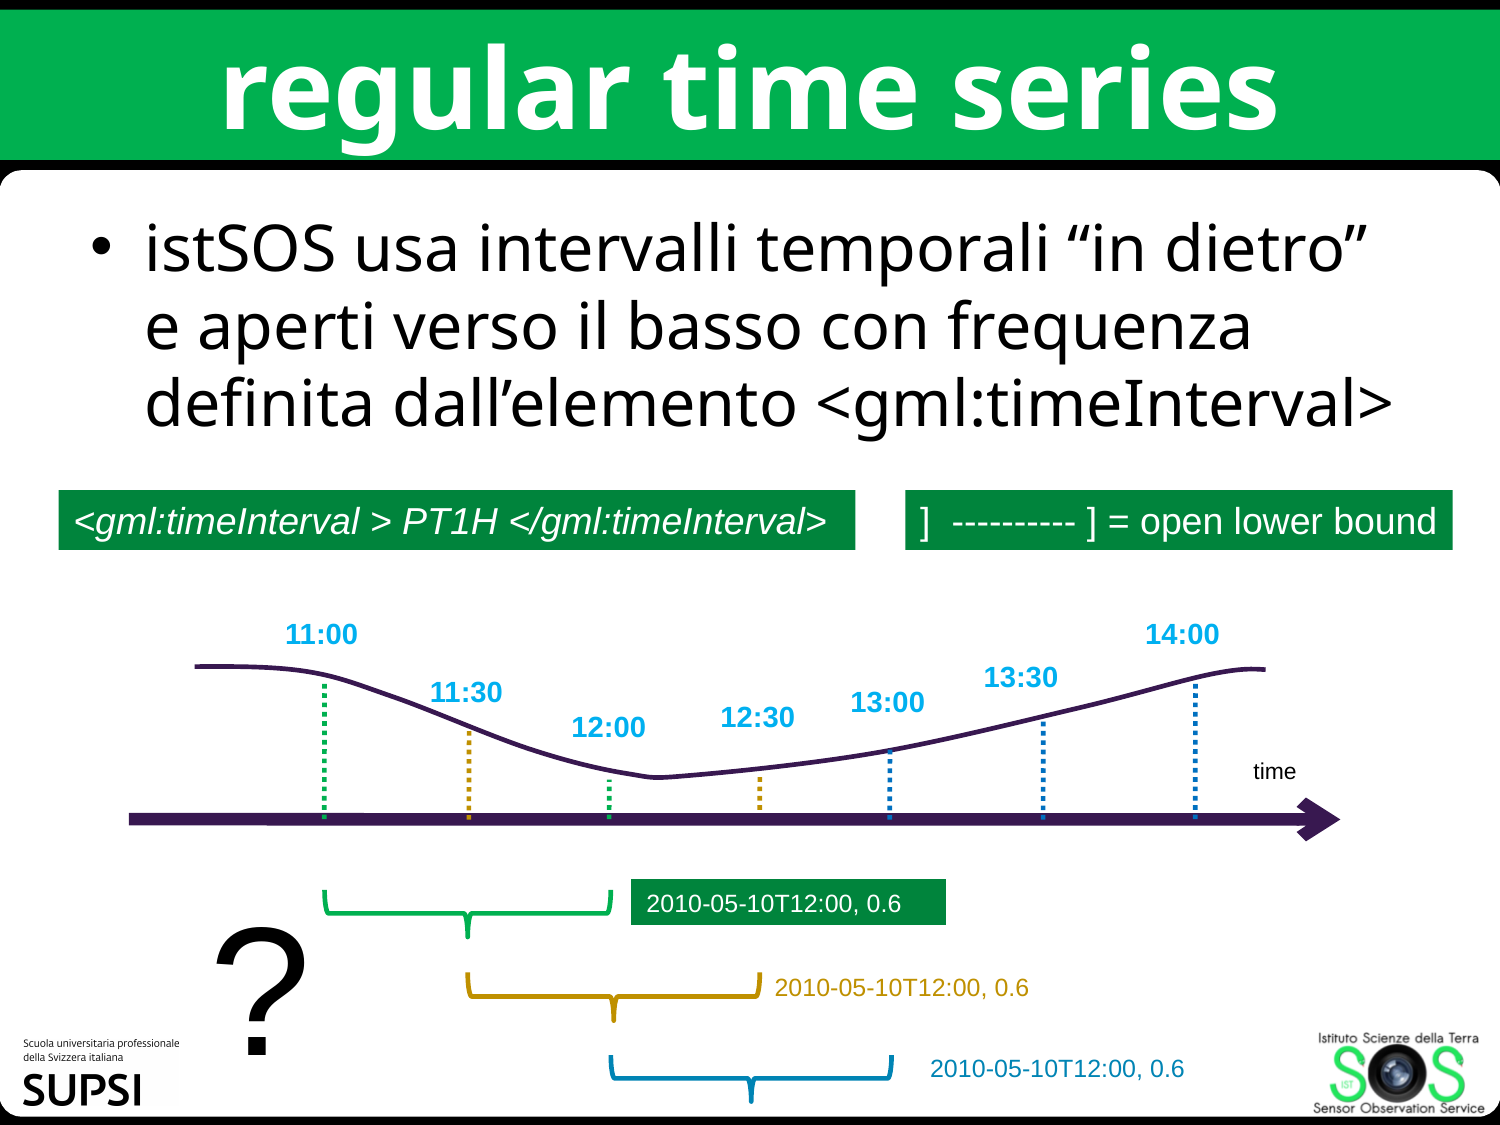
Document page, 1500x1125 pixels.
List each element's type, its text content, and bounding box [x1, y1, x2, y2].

text_box 12:00 [556, 701, 665, 752]
text_box [335, 889, 612, 938]
text_box [610, 1055, 893, 1103]
text_box [194, 665, 415, 706]
text_box time [1238, 749, 1316, 792]
text_box ? [194, 864, 335, 1099]
text_box [466, 972, 759, 1022]
text_box <gml:timeInterval > PT1H </gml:timeInterval> [58, 490, 856, 550]
picture [1312, 1031, 1486, 1114]
text_box 2010-05-10T12:00, 0.6 [915, 1045, 1229, 1090]
text_box 2010-05-10T12:00, 0.6 [631, 879, 946, 925]
text_box 11:30 [415, 666, 524, 716]
text_box 12:30 [705, 691, 814, 742]
text_box 14:00 [1130, 607, 1239, 658]
title regular time series [0, 9, 1500, 160]
text_box [441, 667, 1266, 779]
text_box 13:30 [968, 650, 1077, 701]
text_box 13:00 [835, 676, 944, 726]
text_box ] ---------- ] = open lower bound [905, 490, 1453, 550]
list istSOS usa intervalli temporali “in dietro” e aperti verso il basso con frequenza definita dall’elemento <gml:timeInterval> [75, 199, 1430, 458]
picture [23, 1039, 179, 1106]
text_box 2010-05-10T12:00, 0.6 [759, 964, 1074, 1009]
text_box 11:00 [270, 607, 379, 658]
